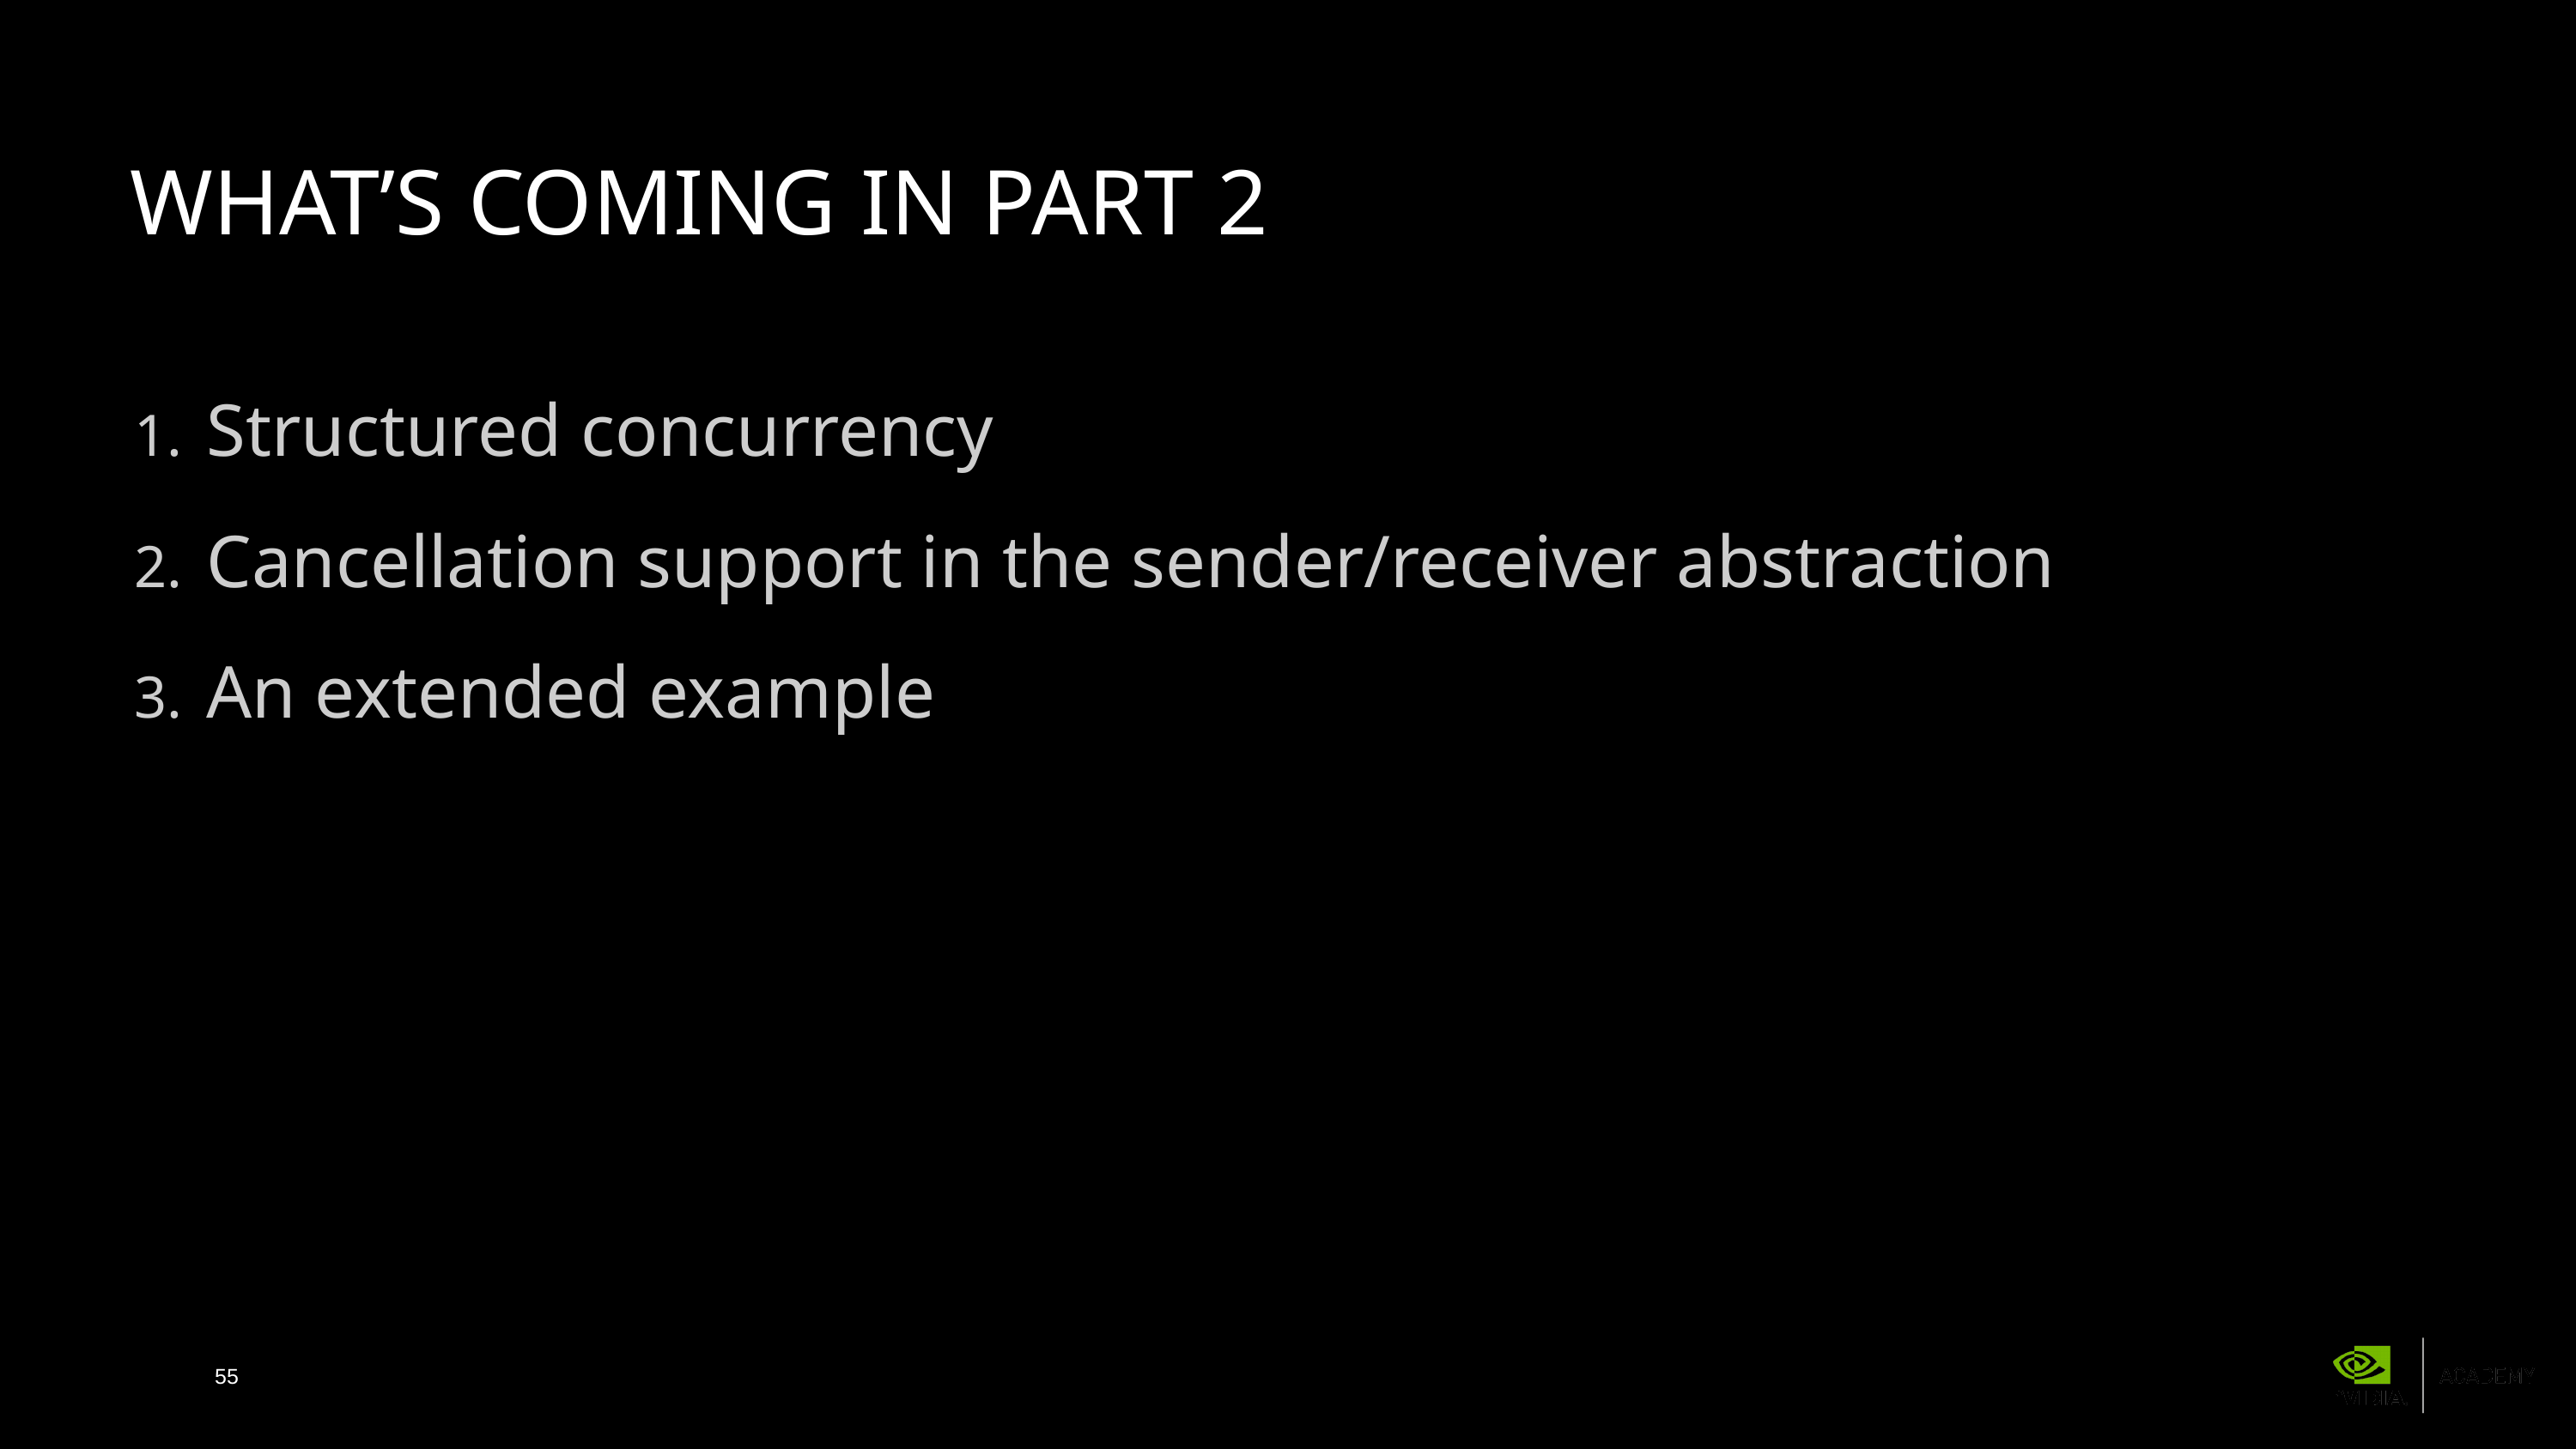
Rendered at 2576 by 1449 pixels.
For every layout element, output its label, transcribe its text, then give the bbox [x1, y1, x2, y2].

title what’s coming in part 2 [116, 122, 2459, 262]
picture [2301, 1319, 2561, 1432]
list Structured concurrency Cancellation support in the sender/receiver abstraction An extended example [120, 388, 2464, 1335]
slide_number 55 [202, 1337, 782, 1414]
